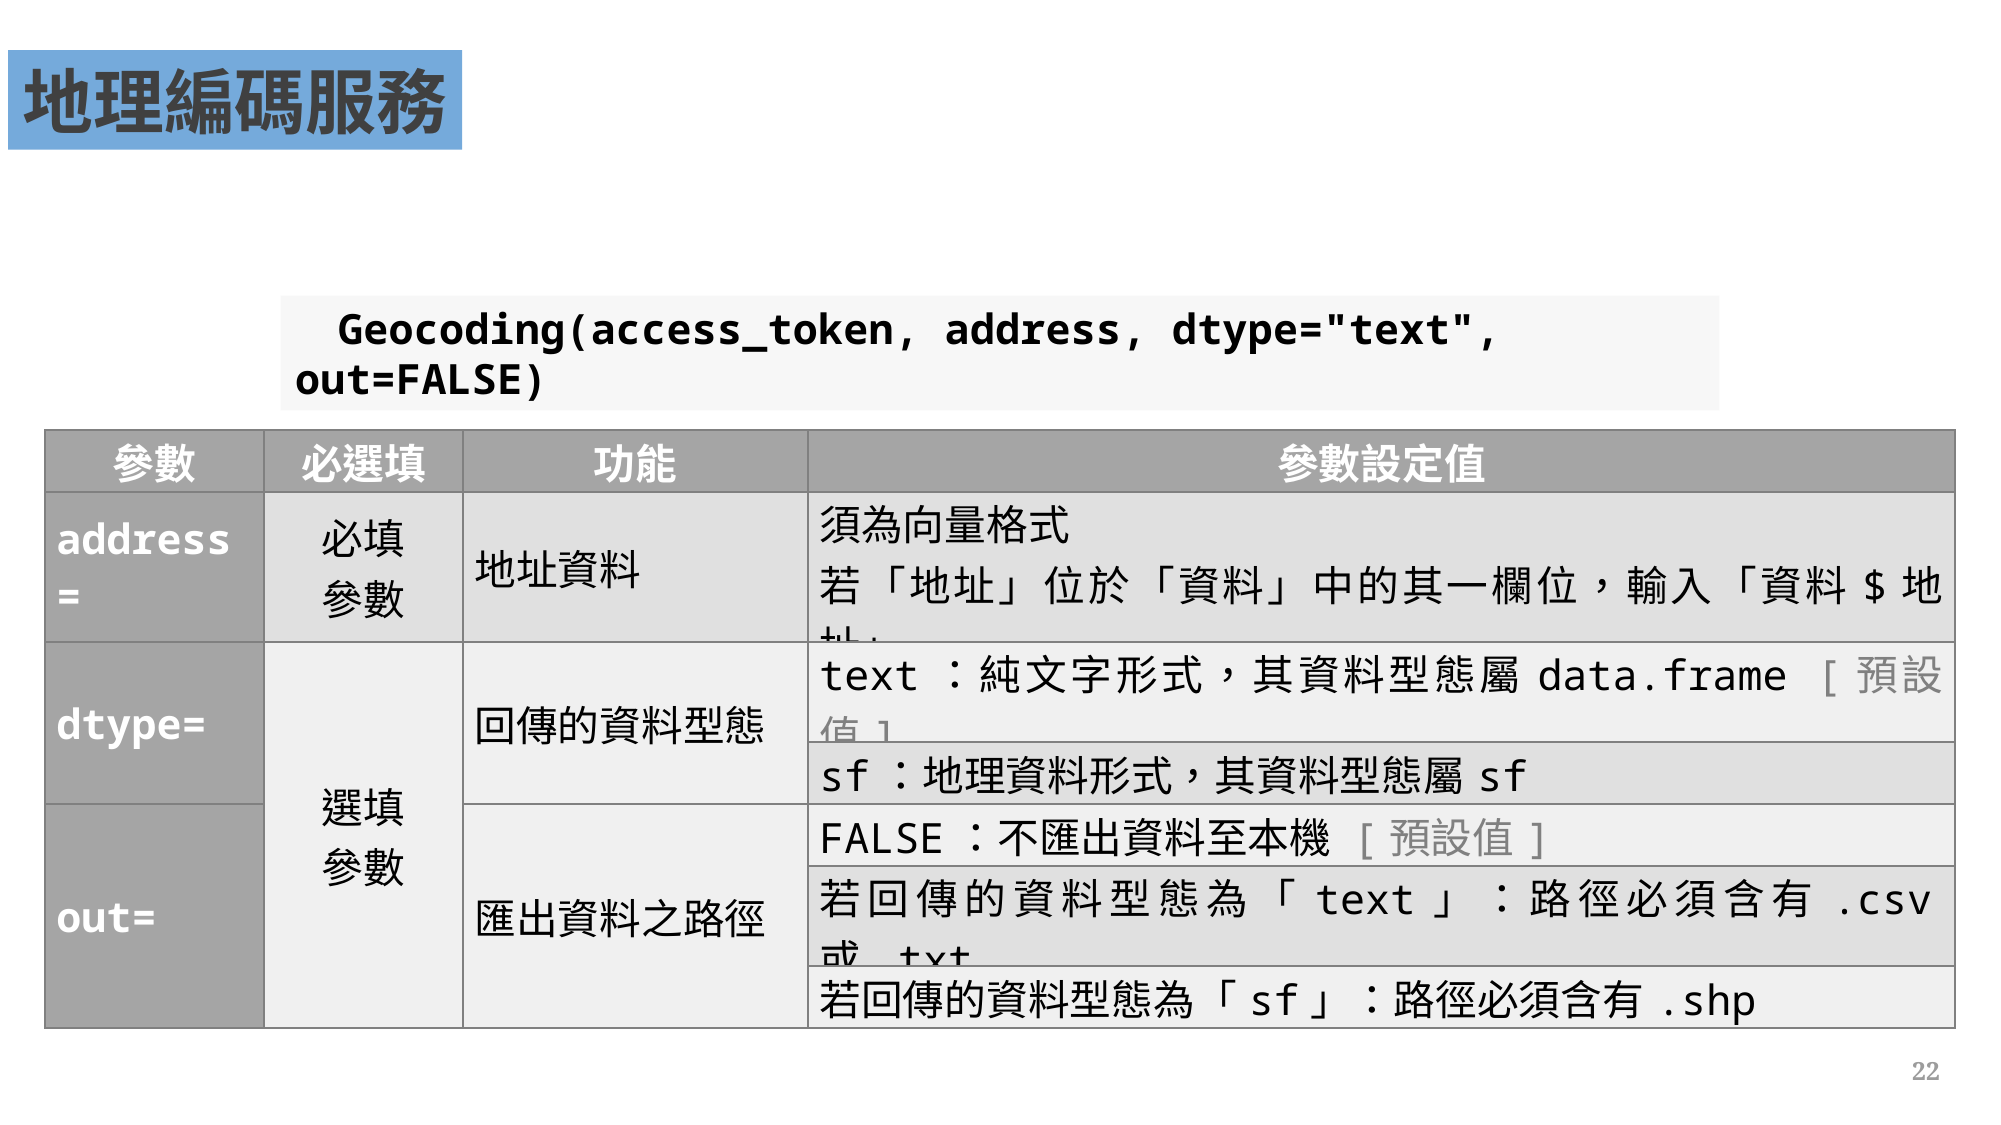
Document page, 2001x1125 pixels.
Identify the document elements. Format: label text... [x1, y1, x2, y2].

table_cell text：純文字形式，其資料型態屬data.frame [預設值] [809, 643, 1954, 741]
table_cell 須為向量格式 若「地址」位於「資料」中的其一欄位，輸入「資料$地址」 [809, 493, 1954, 641]
table_cell address= [46, 493, 263, 641]
text_box Geocoding(access_token, address, dtype="text", out=FALSE) [280, 295, 1720, 411]
table_cell FALSE：不匯出資料至本機 [預設值] [809, 805, 1954, 865]
table_cell dtype= [46, 643, 263, 803]
table_cell 回傳的資料型態 [464, 643, 807, 803]
table_cell 地址資料 [464, 493, 807, 641]
table_cell sf：地理資料形式，其資料型態屬sf [809, 743, 1954, 803]
table_cell 若回傳的資料型態為「text」：路徑必須含有.csv或.txt [809, 867, 1954, 965]
slide_number 22 [1505, 1042, 1955, 1103]
table_cell out= [46, 805, 263, 1027]
text_box 地理編碼服務 [8, 50, 463, 150]
table_cell 選填 參數 [265, 643, 462, 1027]
table_header 參數 [46, 431, 263, 491]
table_header 必選填 [265, 431, 462, 491]
table_cell 必填 參數 [265, 493, 462, 641]
table_header 功能 [464, 431, 807, 491]
table_header 參數設定值 [809, 431, 1954, 491]
table_cell 若回傳的資料型態為「sf」：路徑必須含有.shp [809, 967, 1954, 1027]
table_cell 匯出資料之路徑 [464, 805, 807, 1027]
